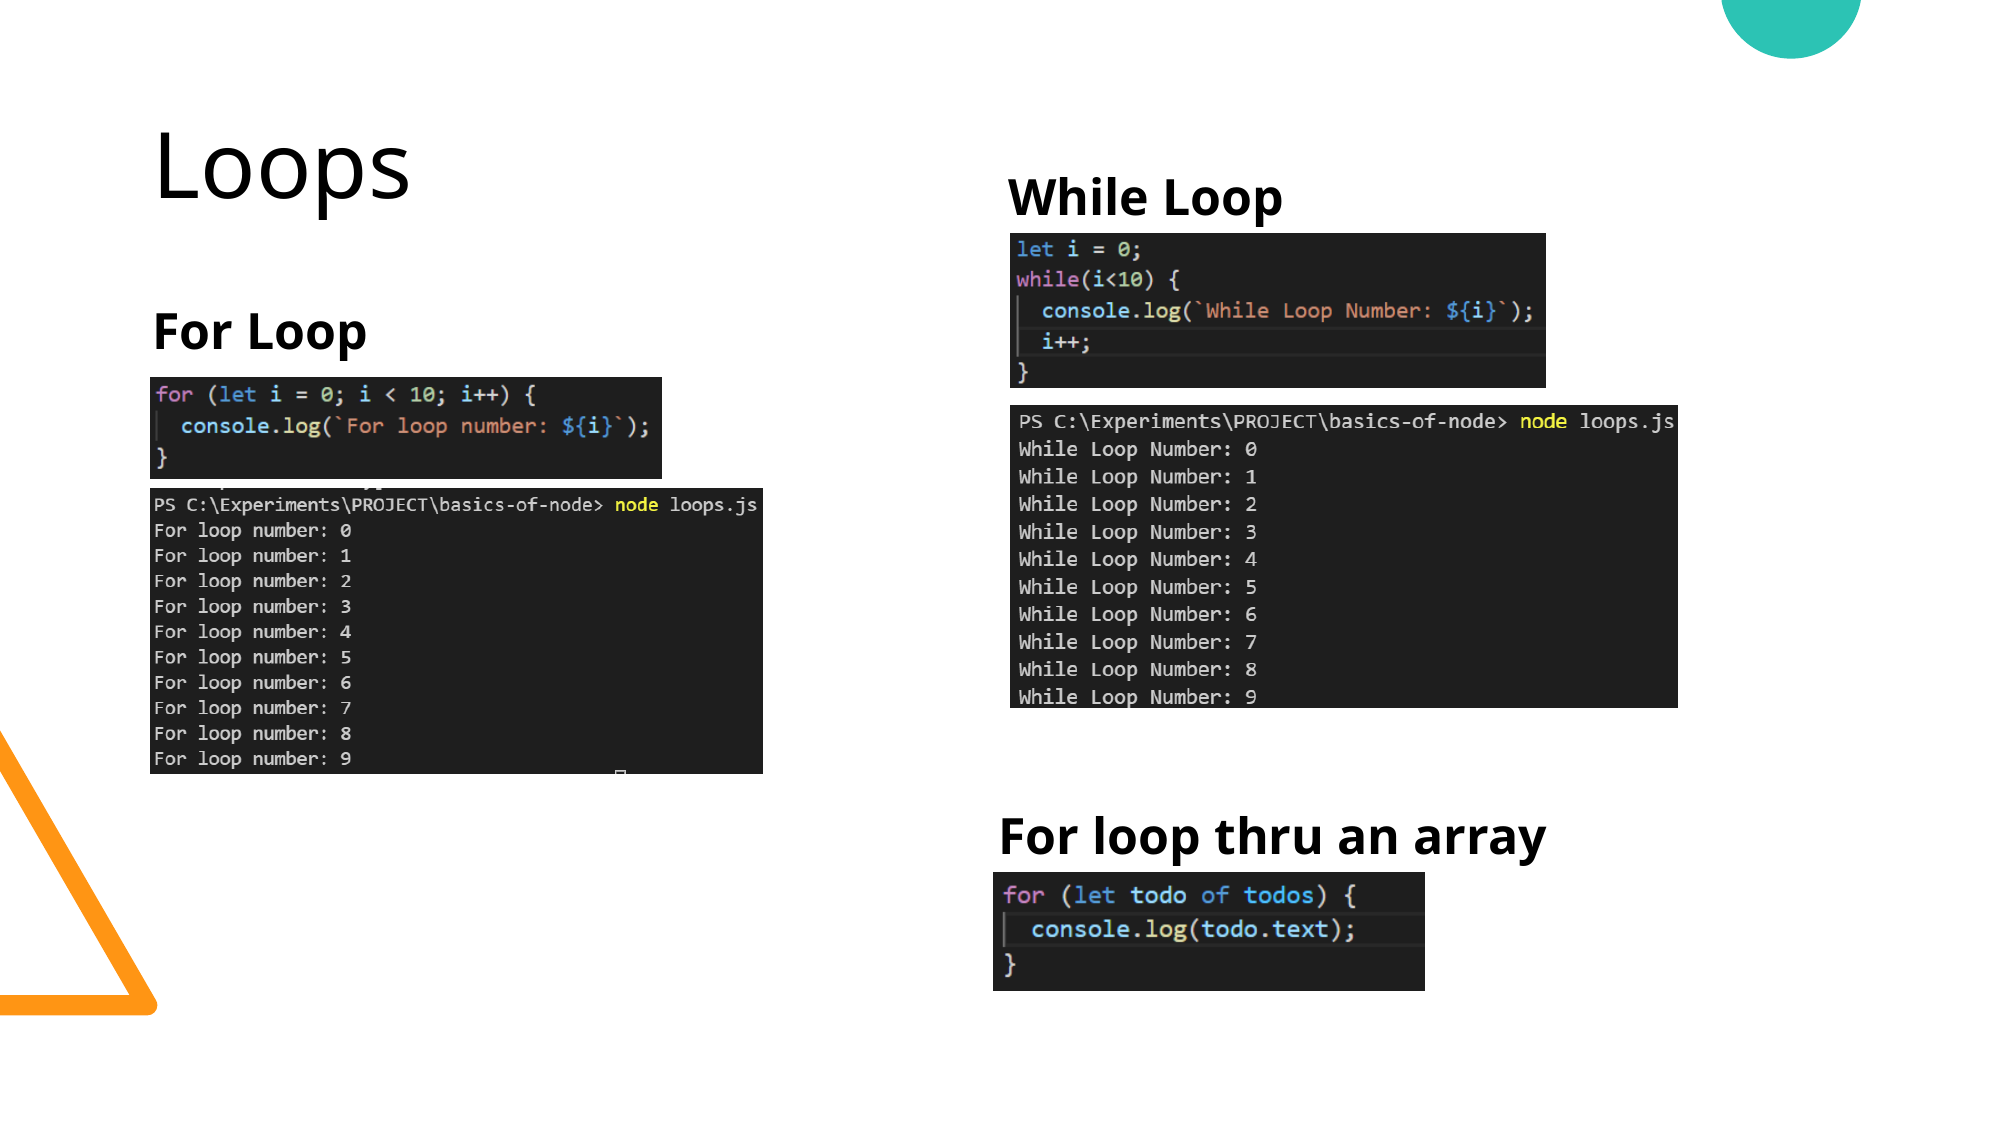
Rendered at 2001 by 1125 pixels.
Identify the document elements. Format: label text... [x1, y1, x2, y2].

picture [150, 488, 763, 774]
text_box While Loop [993, 163, 1840, 234]
text_box For loop thru an array [983, 802, 1830, 873]
picture [993, 872, 1425, 991]
title Loops [137, 59, 1863, 278]
list For Loop [137, 297, 984, 368]
picture [150, 377, 662, 479]
picture [1010, 233, 1546, 388]
picture [1010, 405, 1678, 708]
